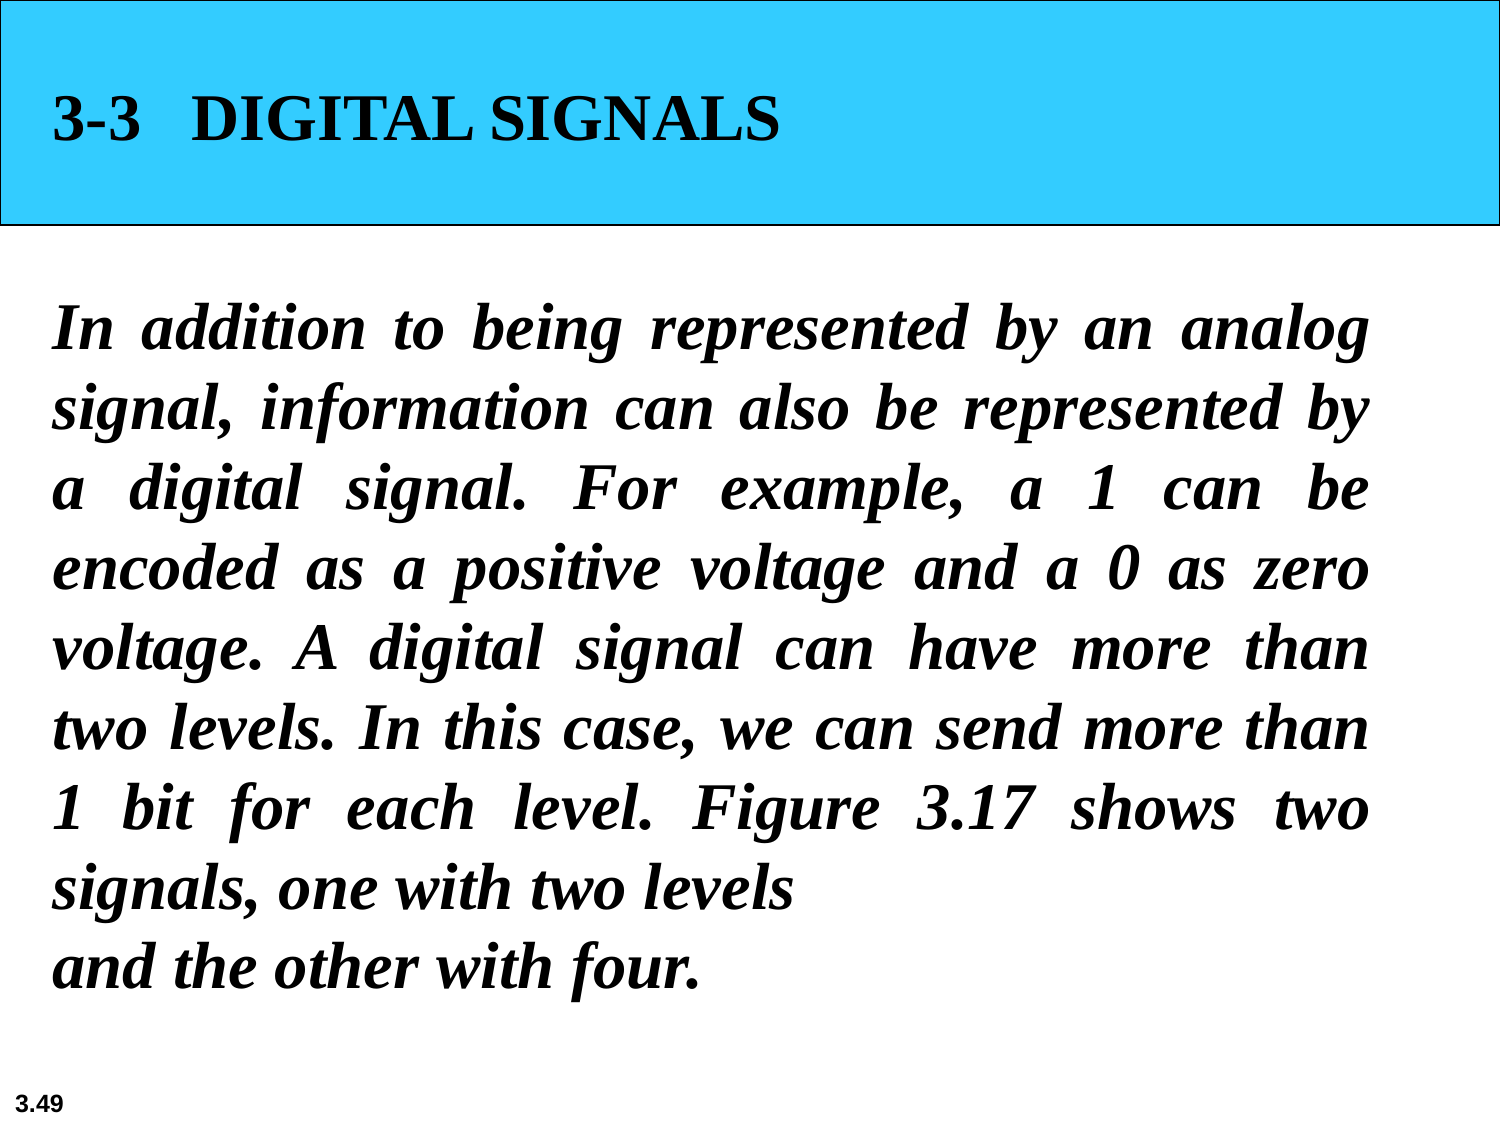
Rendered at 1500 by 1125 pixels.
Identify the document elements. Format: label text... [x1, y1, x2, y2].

text_box 3-3 DIGITAL SIGNALS [37, 66, 804, 242]
text_box [0, 0, 1500, 225]
text_box 3.‹#› [0, 1049, 313, 1125]
text_box In addition to being represented by an analog signal, information can also be represented by a digital signal. For example, a 1 can be encoded as a positive voltage and a 0 as zero voltage. A digital signal can have more than two levels. In this case, we can send more than 1 bit for each level. Figure 3.17 shows two signals, one with two levels and the other with four. [37, 275, 1388, 1010]
